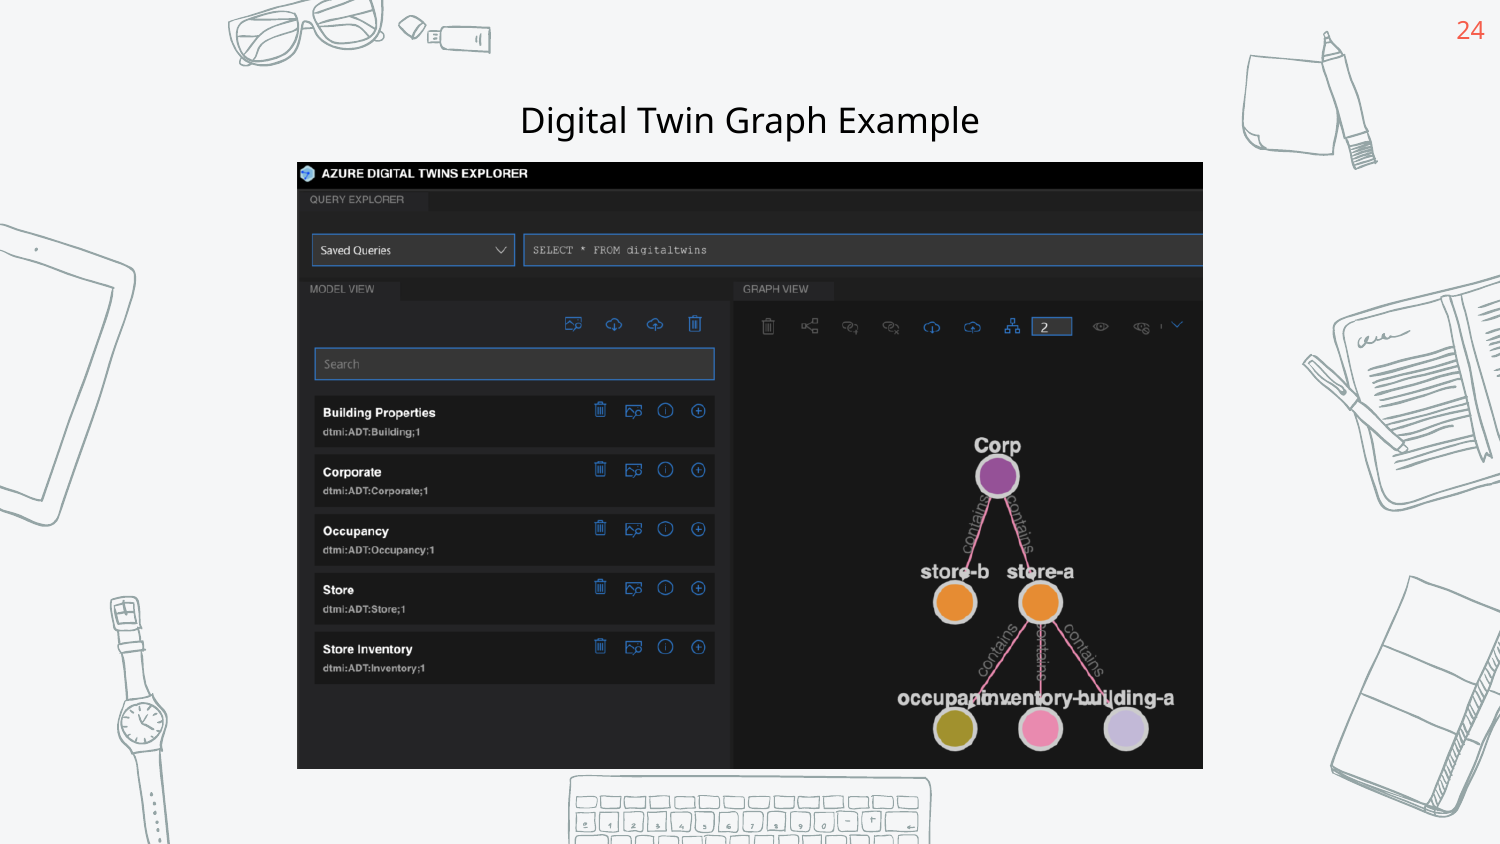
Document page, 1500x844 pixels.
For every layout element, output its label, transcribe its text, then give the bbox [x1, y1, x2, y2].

picture [297, 162, 1203, 769]
slide_number ‹#› [1435, 0, 1500, 53]
text_box Digital Twin Graph Example [297, 83, 1203, 157]
